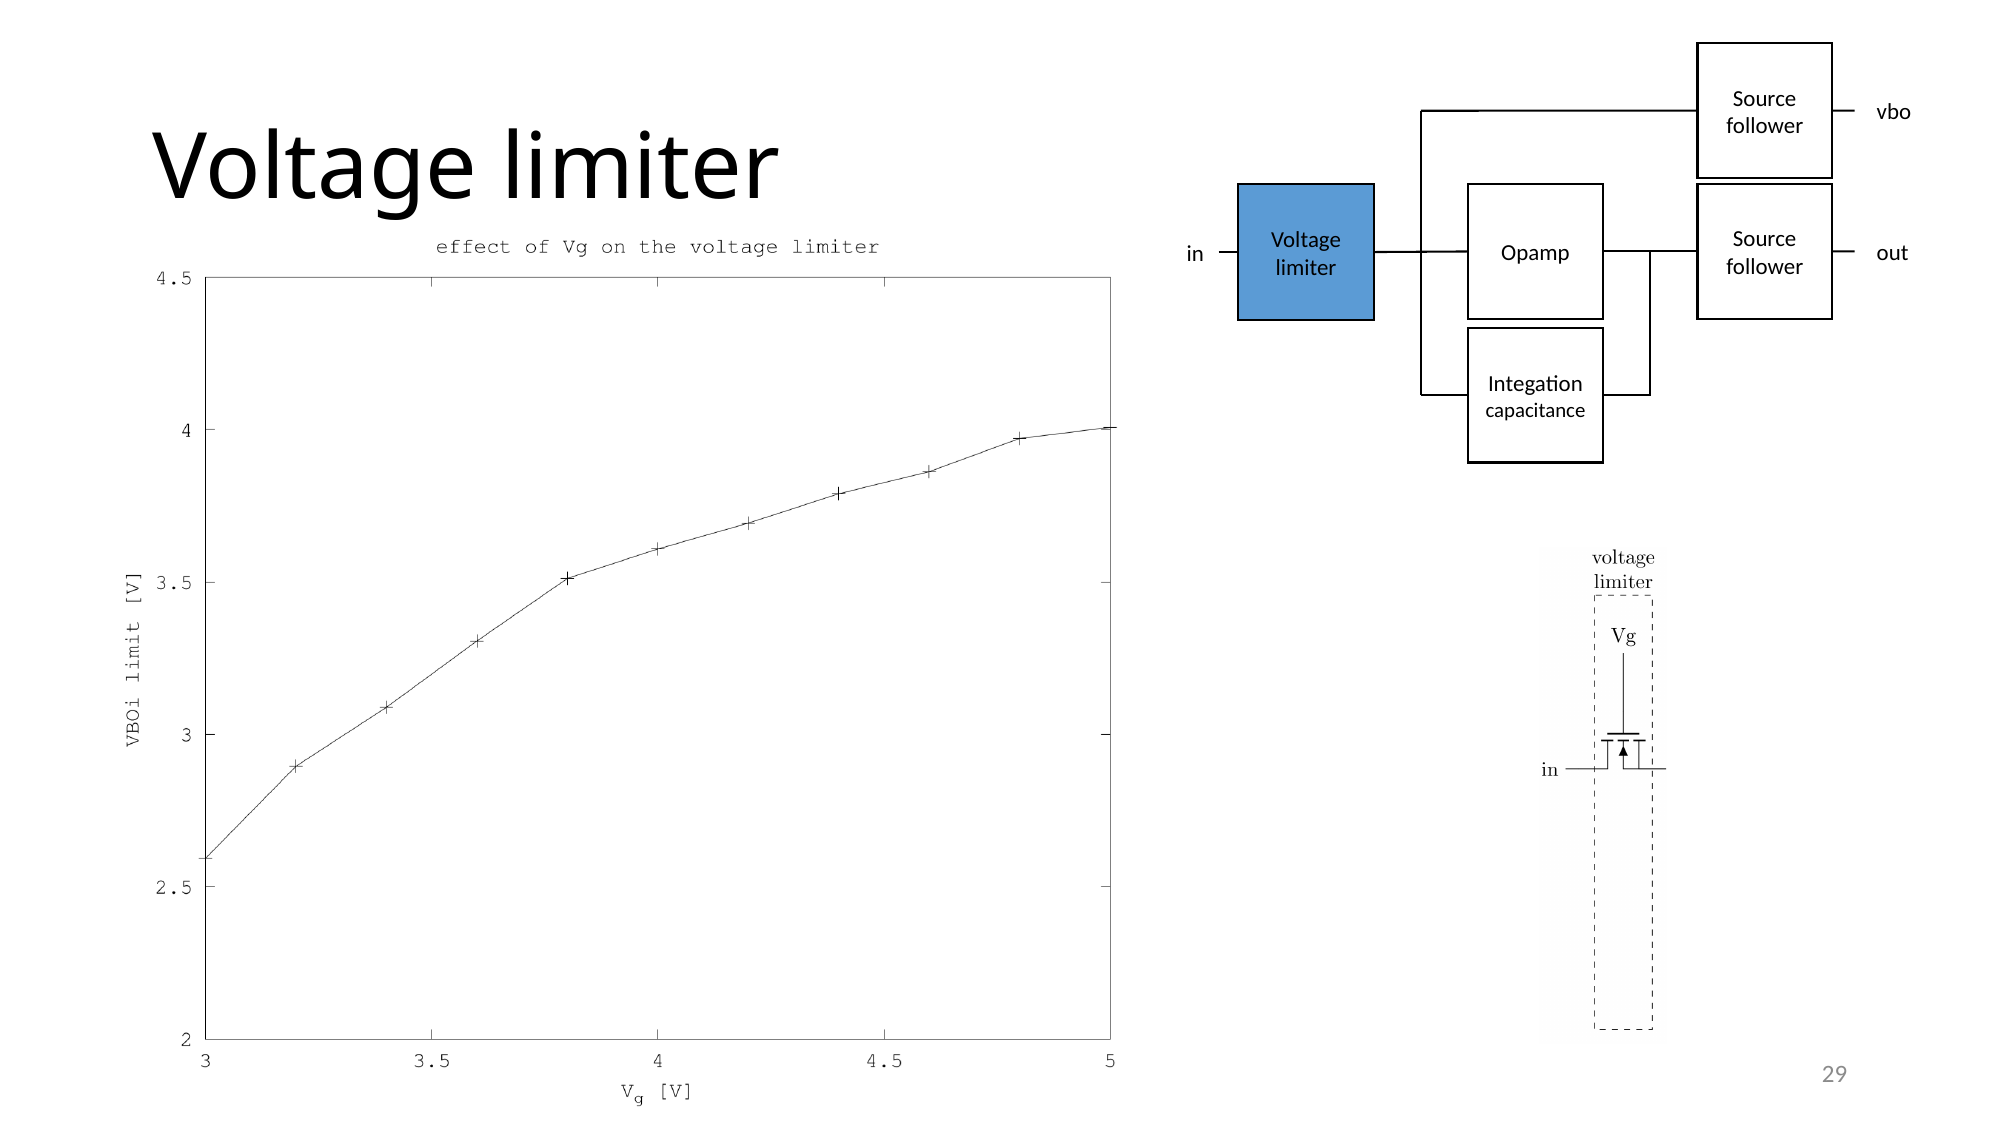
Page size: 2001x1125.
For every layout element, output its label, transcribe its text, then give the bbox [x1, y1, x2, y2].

slide_number 29 [1412, 1042, 1863, 1103]
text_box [1168, 43, 1952, 463]
picture [1539, 547, 1667, 1044]
picture [117, 231, 1126, 1110]
title Voltage limiter [137, 59, 1168, 278]
